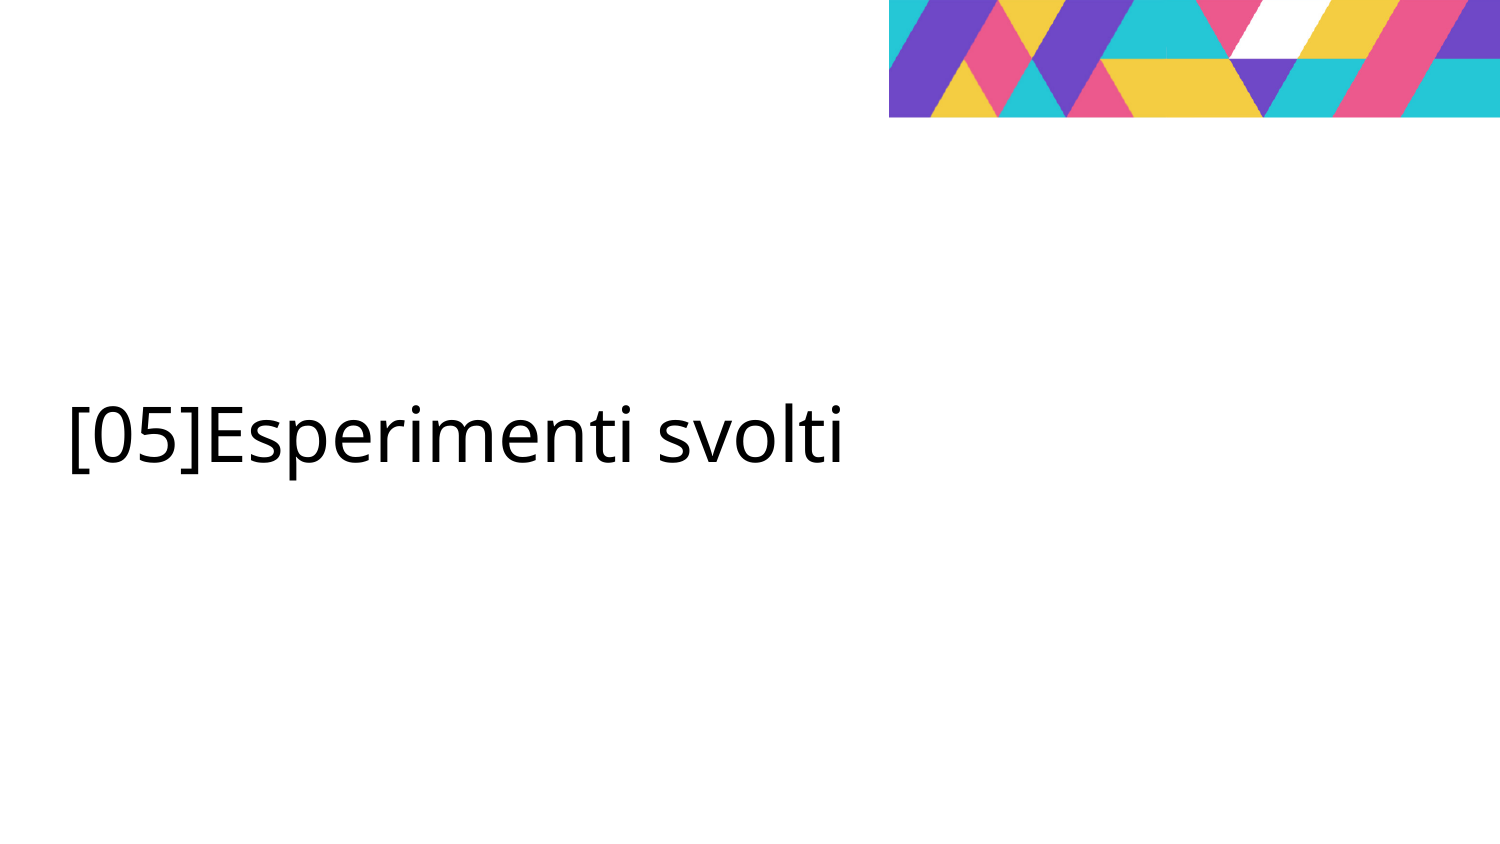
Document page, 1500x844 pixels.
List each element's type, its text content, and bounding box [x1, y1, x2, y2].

title [05]Esperimenti svolti [51, 349, 1449, 495]
picture [0, 0, 1500, 844]
